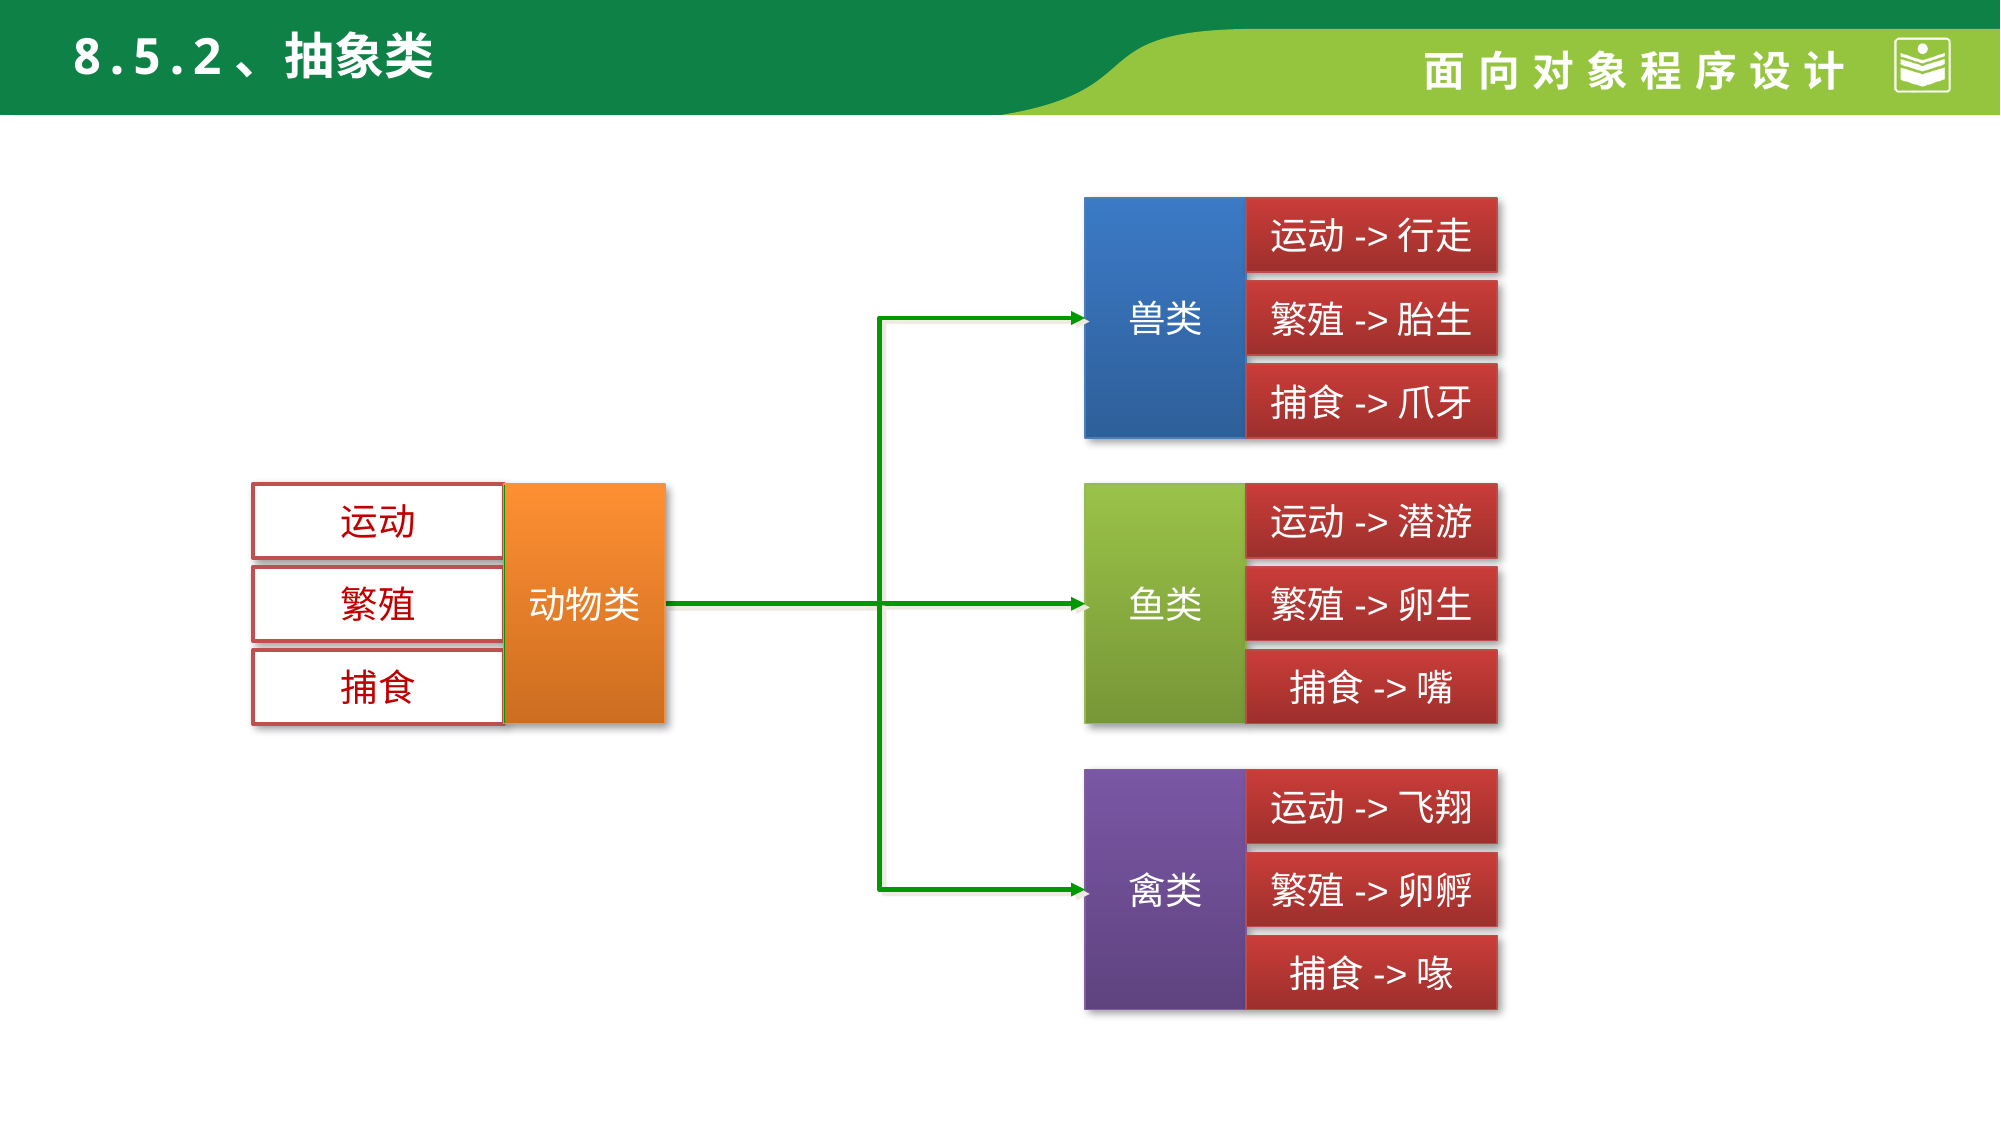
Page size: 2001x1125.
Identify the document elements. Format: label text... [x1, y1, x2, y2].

text_box 运动->潜游 [1245, 483, 1498, 559]
text_box 捕食->嘴 [1245, 649, 1498, 724]
text_box 运动->行走 [1245, 197, 1498, 273]
text_box 捕食->喙 [1245, 935, 1498, 1010]
text_box 动物类 [503, 483, 659, 724]
text_box 兽类 [1084, 197, 1246, 439]
text_box [0, 0, 2000, 116]
text_box 面向对象程序设计 [1409, 37, 1861, 103]
text_box 繁殖->胎生 [1245, 280, 1498, 356]
text_box 运动 [251, 482, 506, 560]
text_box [664, 603, 1086, 890]
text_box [664, 317, 1086, 602]
text_box 繁殖->卵生 [1245, 566, 1498, 641]
text_box 禽类 [1084, 769, 1247, 1010]
text_box [999, 28, 2000, 116]
text_box 捕食->爪牙 [1245, 363, 1498, 439]
text_box 捕食 [251, 648, 501, 726]
text_box 繁殖->卵孵 [1245, 852, 1498, 927]
picture [1893, 37, 1951, 93]
text_box 运动->飞翔 [1245, 769, 1498, 844]
text_box 繁殖 [251, 565, 501, 643]
text_box 鱼类 [1090, 483, 1246, 724]
text_box 8.5.2、抽象类 [57, 16, 780, 92]
